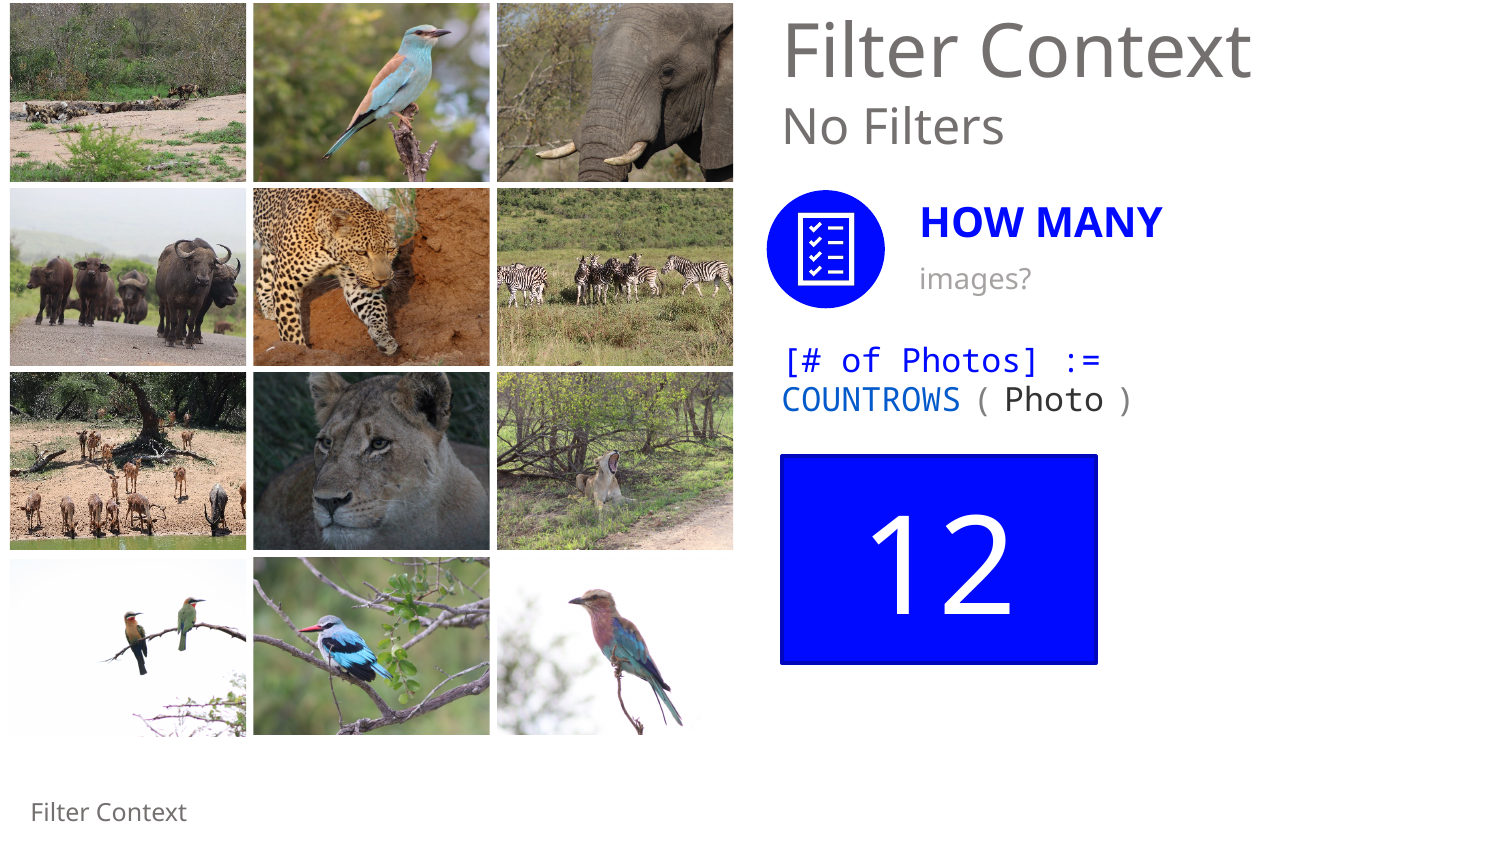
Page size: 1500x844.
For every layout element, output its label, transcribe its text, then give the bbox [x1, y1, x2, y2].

text_box [# of Photos] := COUNTROWS ( Photo ) [766, 331, 1331, 426]
picture [496, 372, 734, 550]
picture [253, 556, 490, 735]
picture [9, 187, 247, 366]
picture [496, 187, 734, 366]
picture [253, 187, 490, 366]
picture [496, 556, 734, 735]
picture [9, 372, 247, 550]
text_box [766, 187, 1359, 309]
picture [9, 559, 247, 737]
text_box Filter Context [766, 12, 1424, 87]
picture [253, 372, 490, 550]
text_box 12 [780, 454, 1098, 665]
picture [496, 3, 734, 182]
picture [253, 3, 490, 182]
text_box Filter Context [16, 783, 471, 836]
text_box No Filters [766, 87, 1462, 164]
picture [9, 3, 247, 182]
